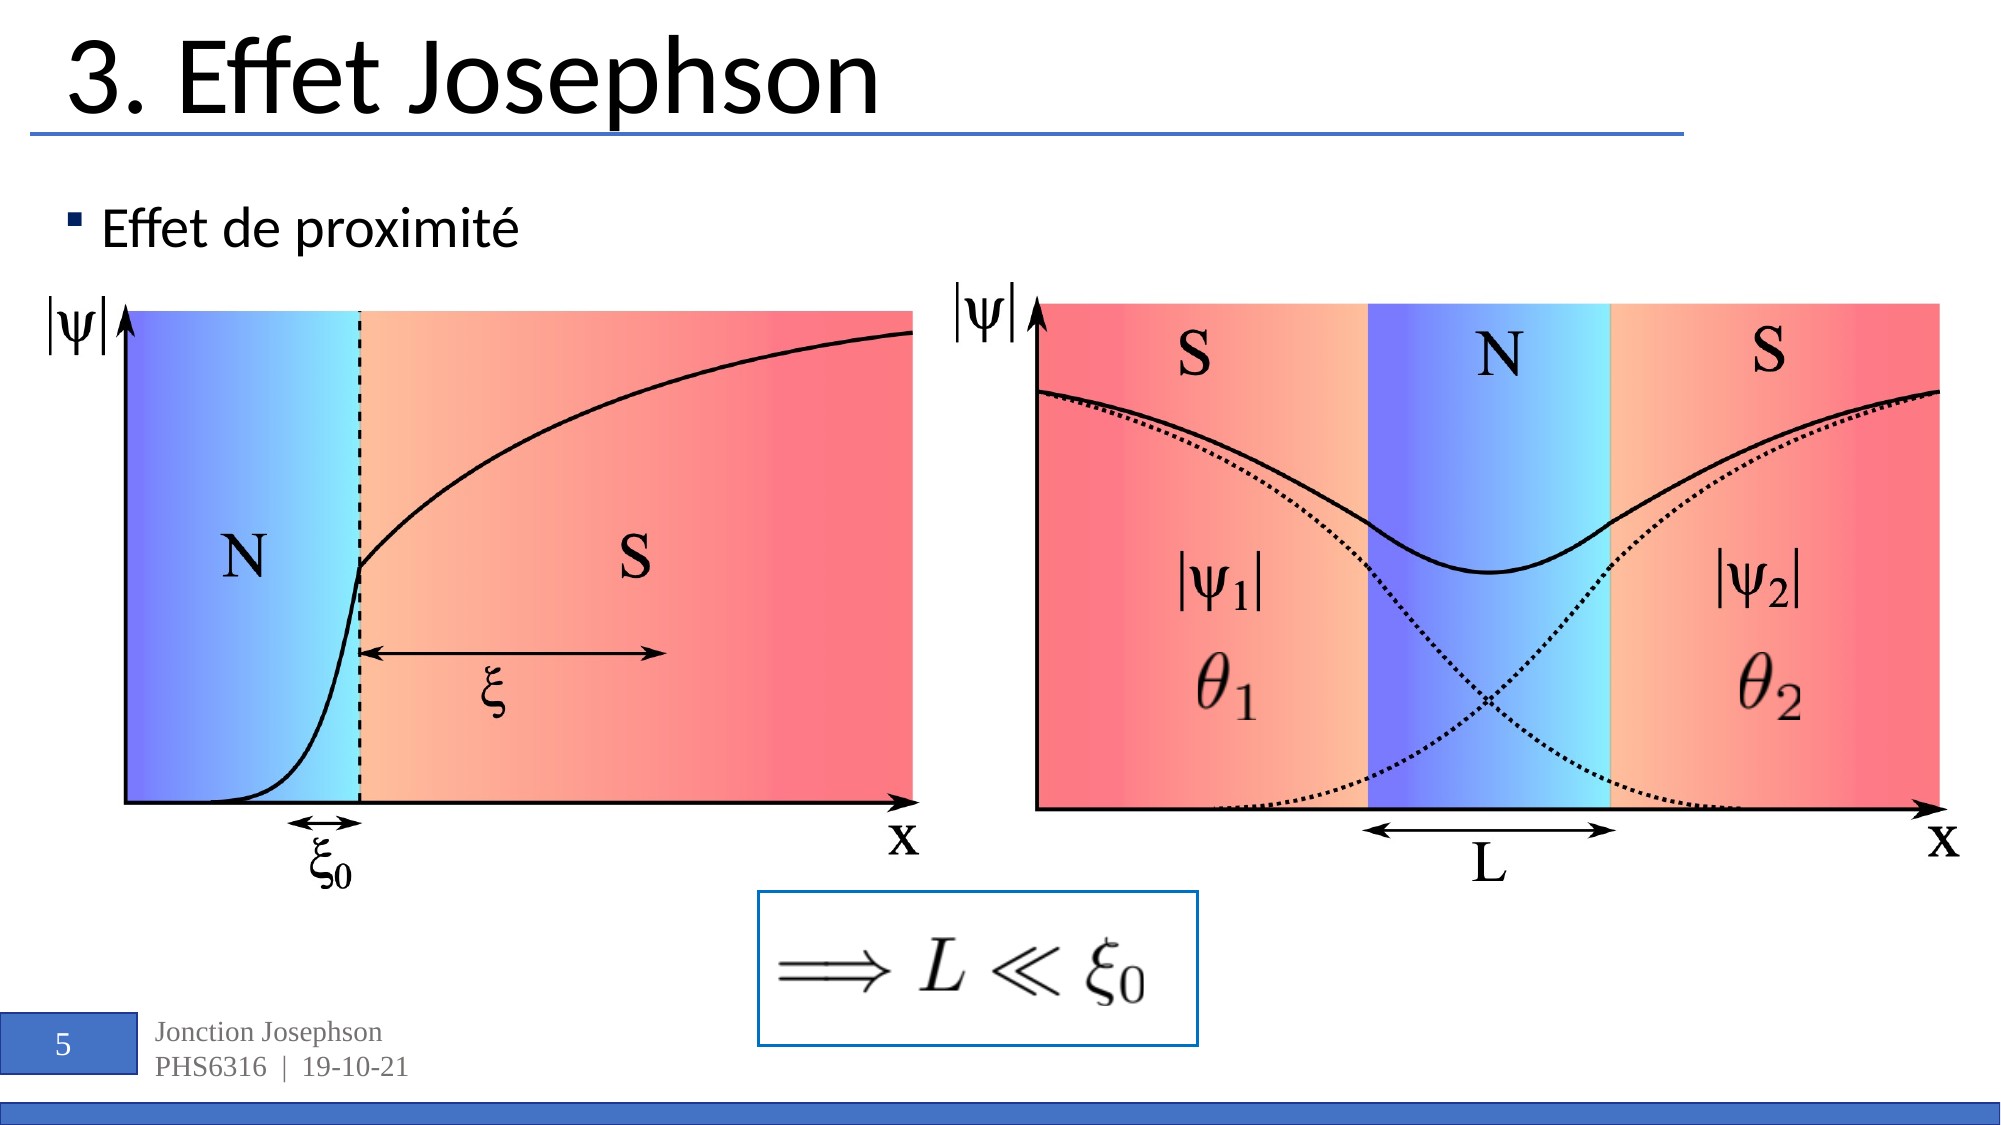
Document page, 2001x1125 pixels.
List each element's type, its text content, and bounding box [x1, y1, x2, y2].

title 3. Effet Josephson [49, 0, 1621, 171]
picture [49, 296, 920, 889]
footer Jonction Josephson PHS6316 | 19-10-21 [140, 1005, 593, 1086]
slide_number 5 [40, 1014, 132, 1075]
picture [777, 936, 1144, 1006]
picture [956, 282, 1960, 881]
text_box [757, 890, 1199, 1047]
list Effet de proximité [49, 189, 1844, 1064]
